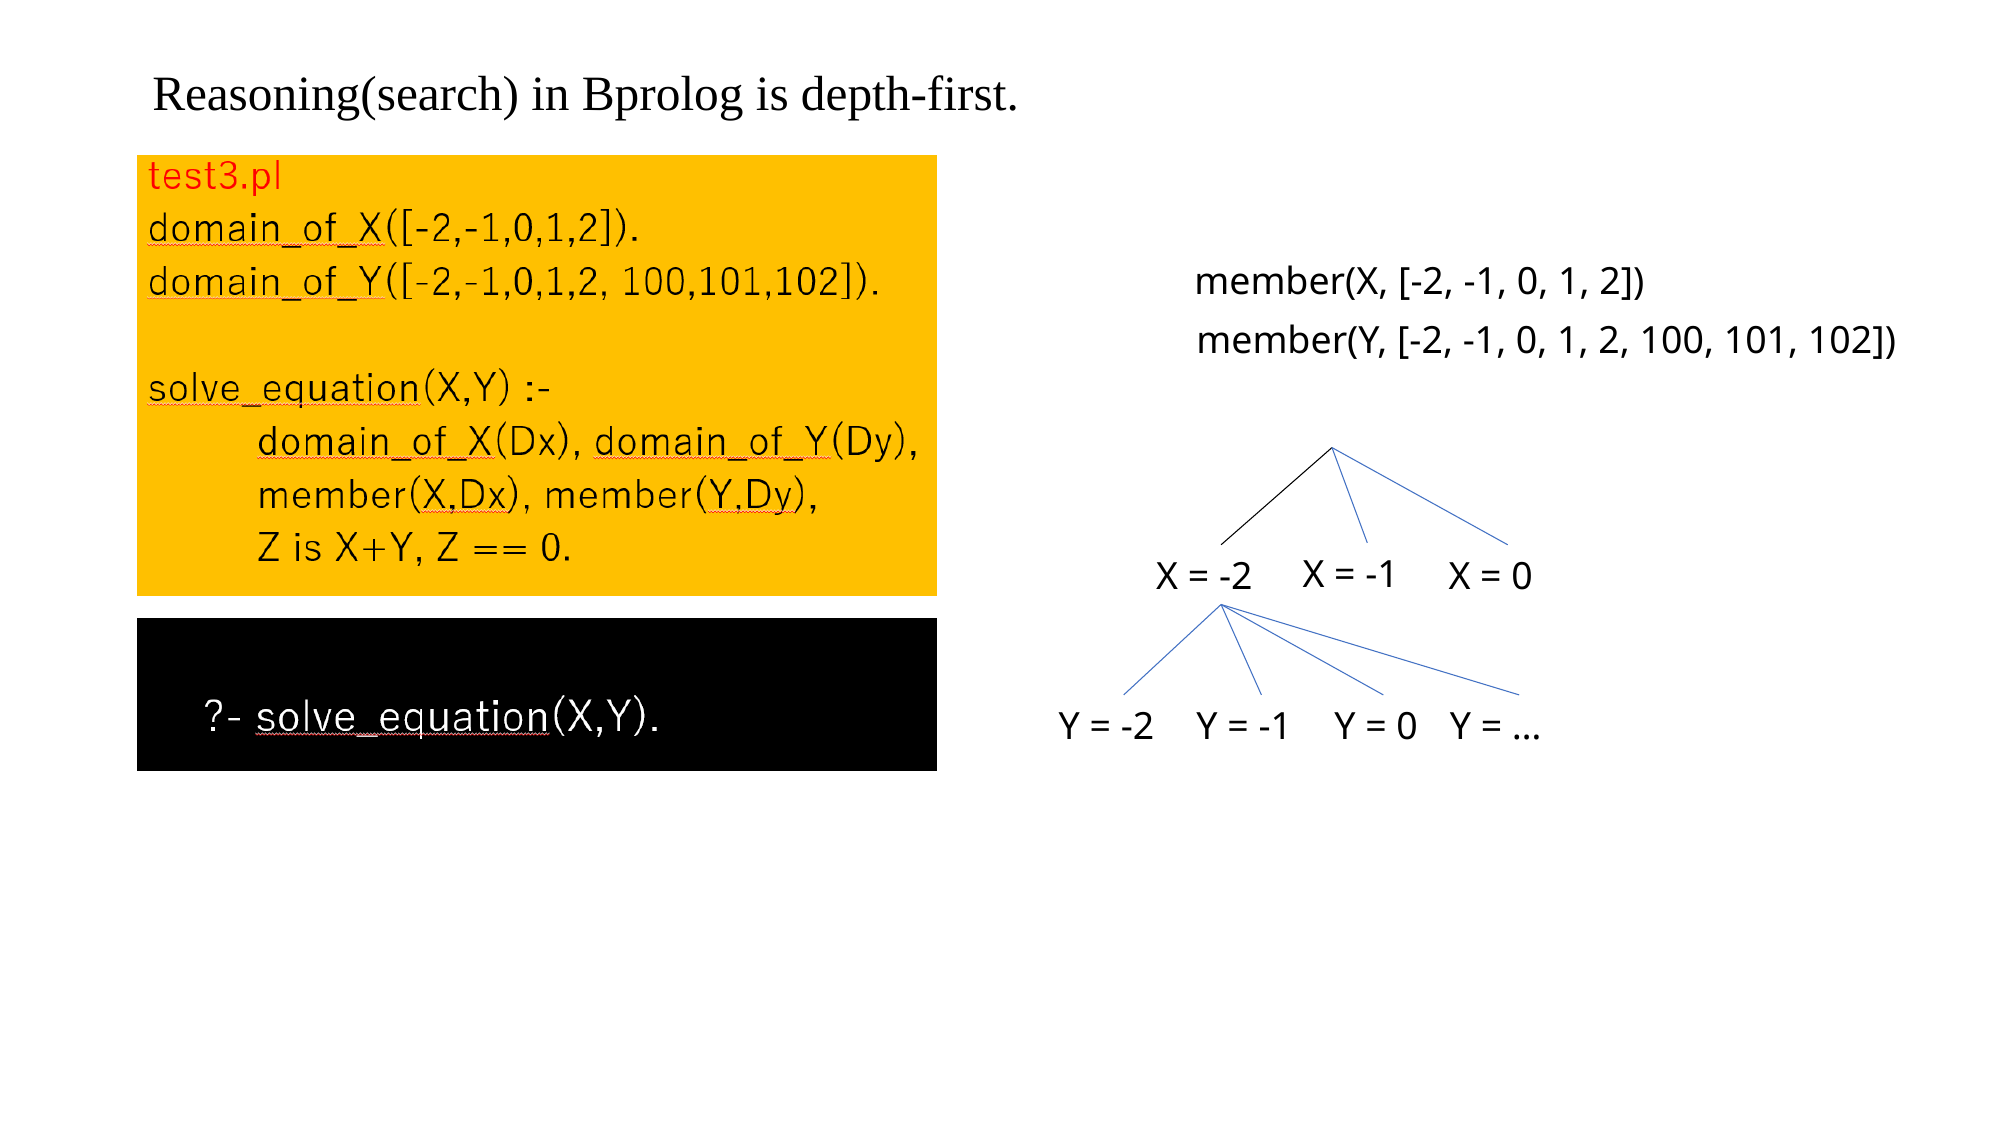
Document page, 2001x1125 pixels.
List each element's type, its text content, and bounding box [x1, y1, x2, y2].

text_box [1331, 447, 1508, 545]
text_box member(Y, [-2, -1, 0, 1, 2, 100, 101, 102]) [1181, 308, 1959, 368]
text_box Y = -2 [1044, 694, 1181, 755]
text_box Y = -1 [1181, 695, 1319, 755]
text_box X = -1 [1287, 545, 1433, 603]
text_box X = -2 [1141, 544, 1301, 605]
picture [137, 155, 937, 771]
text_box X = 0 [1433, 544, 1582, 605]
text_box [1123, 605, 1221, 695]
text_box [1221, 605, 1520, 695]
text_box Y = 0 [1319, 695, 1435, 755]
text_box Y = … [1435, 694, 1604, 755]
text_box member(X, [-2, -1, 0, 1, 2]) [1179, 249, 1766, 310]
title Reasoning(search) in Bprolog is depth-first. [137, 59, 1863, 189]
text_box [1221, 447, 1331, 545]
